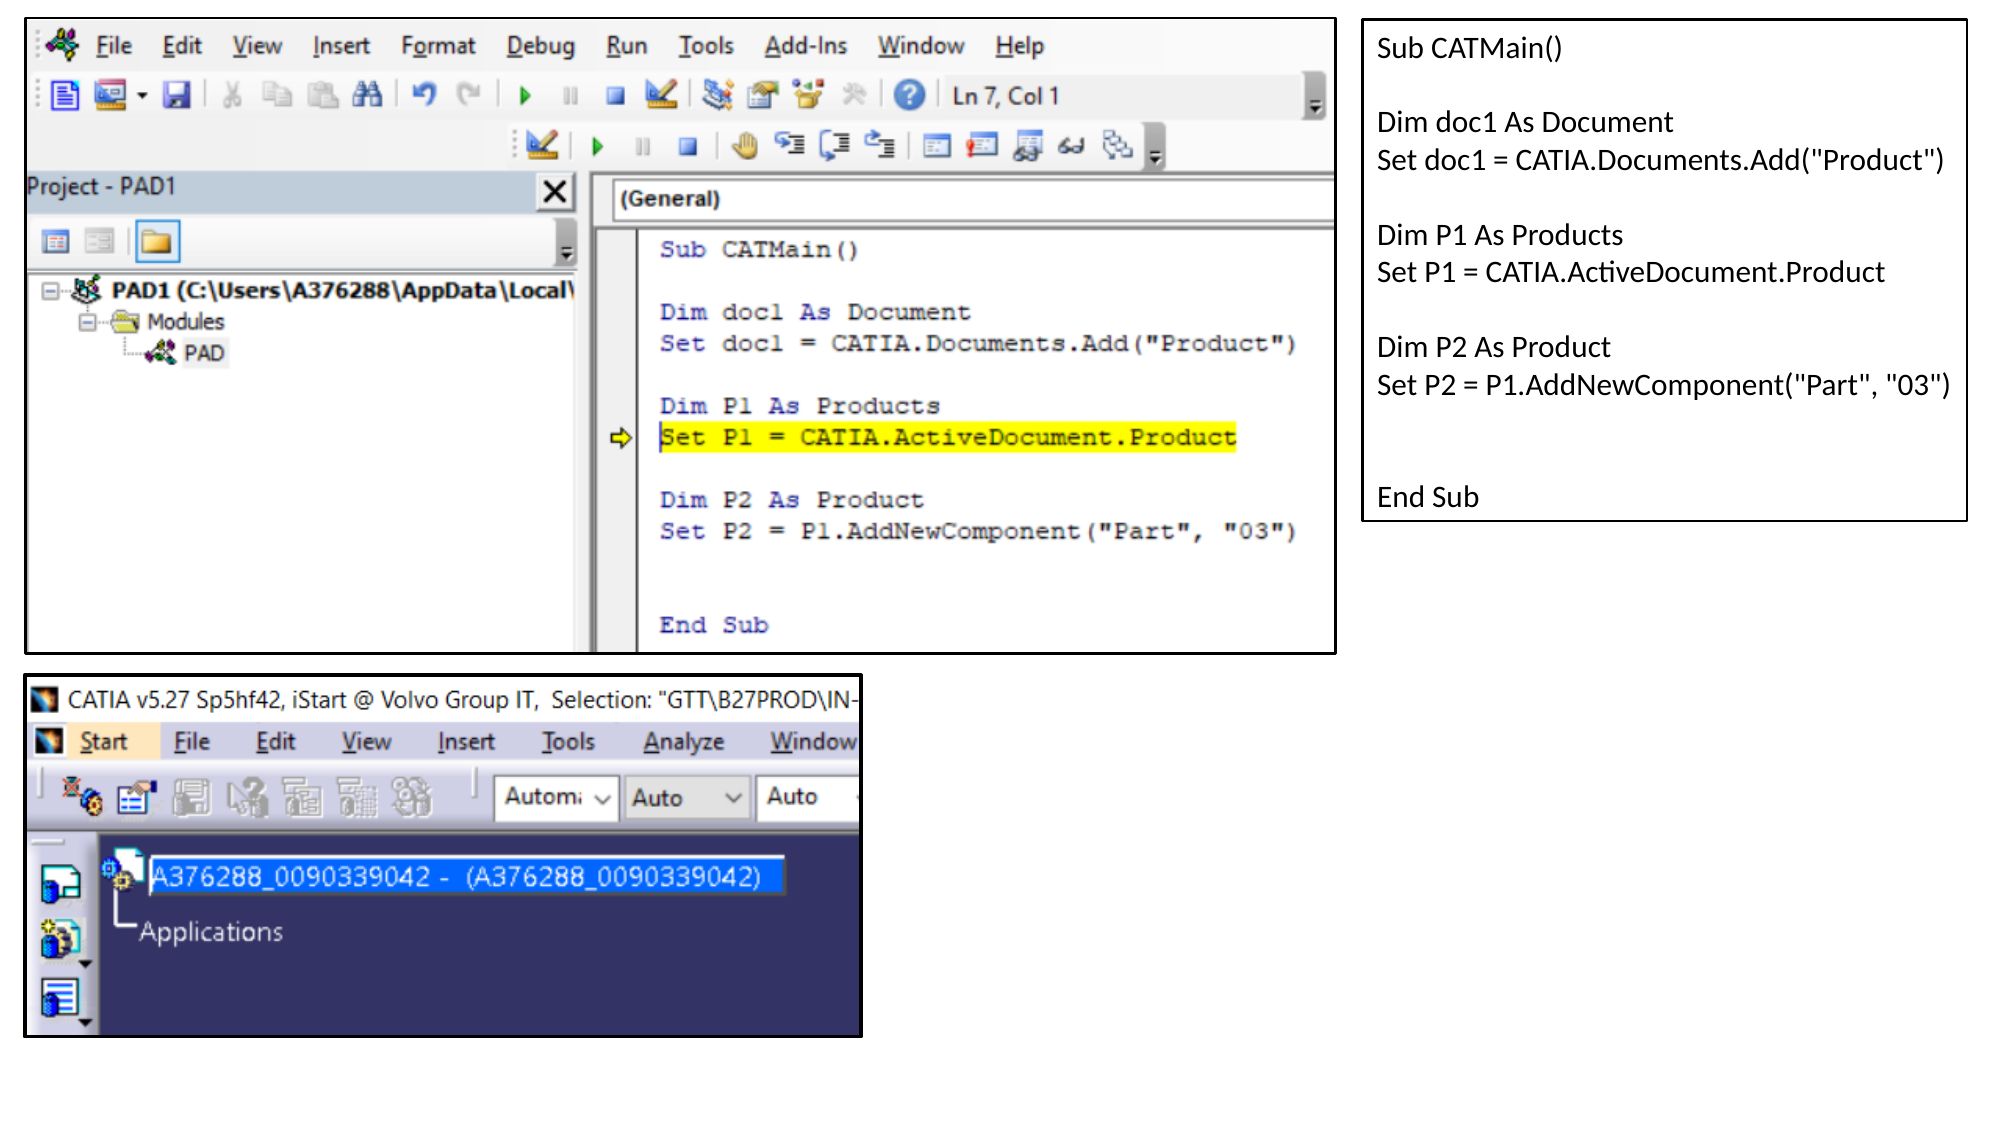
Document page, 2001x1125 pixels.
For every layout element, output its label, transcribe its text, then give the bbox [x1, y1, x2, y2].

picture [26, 677, 860, 1035]
picture [26, 19, 1335, 653]
text_box Sub CATMain() Dim doc1 As Document Set doc1 = CATIA.Documents.Add("Product") Dim P1 As Products Set P1 = CATIA.ActiveDocument.Product Dim P2 As Product Set P2 = P1.AddNewComponent("Part", "03") End Sub [1362, 19, 1967, 521]
